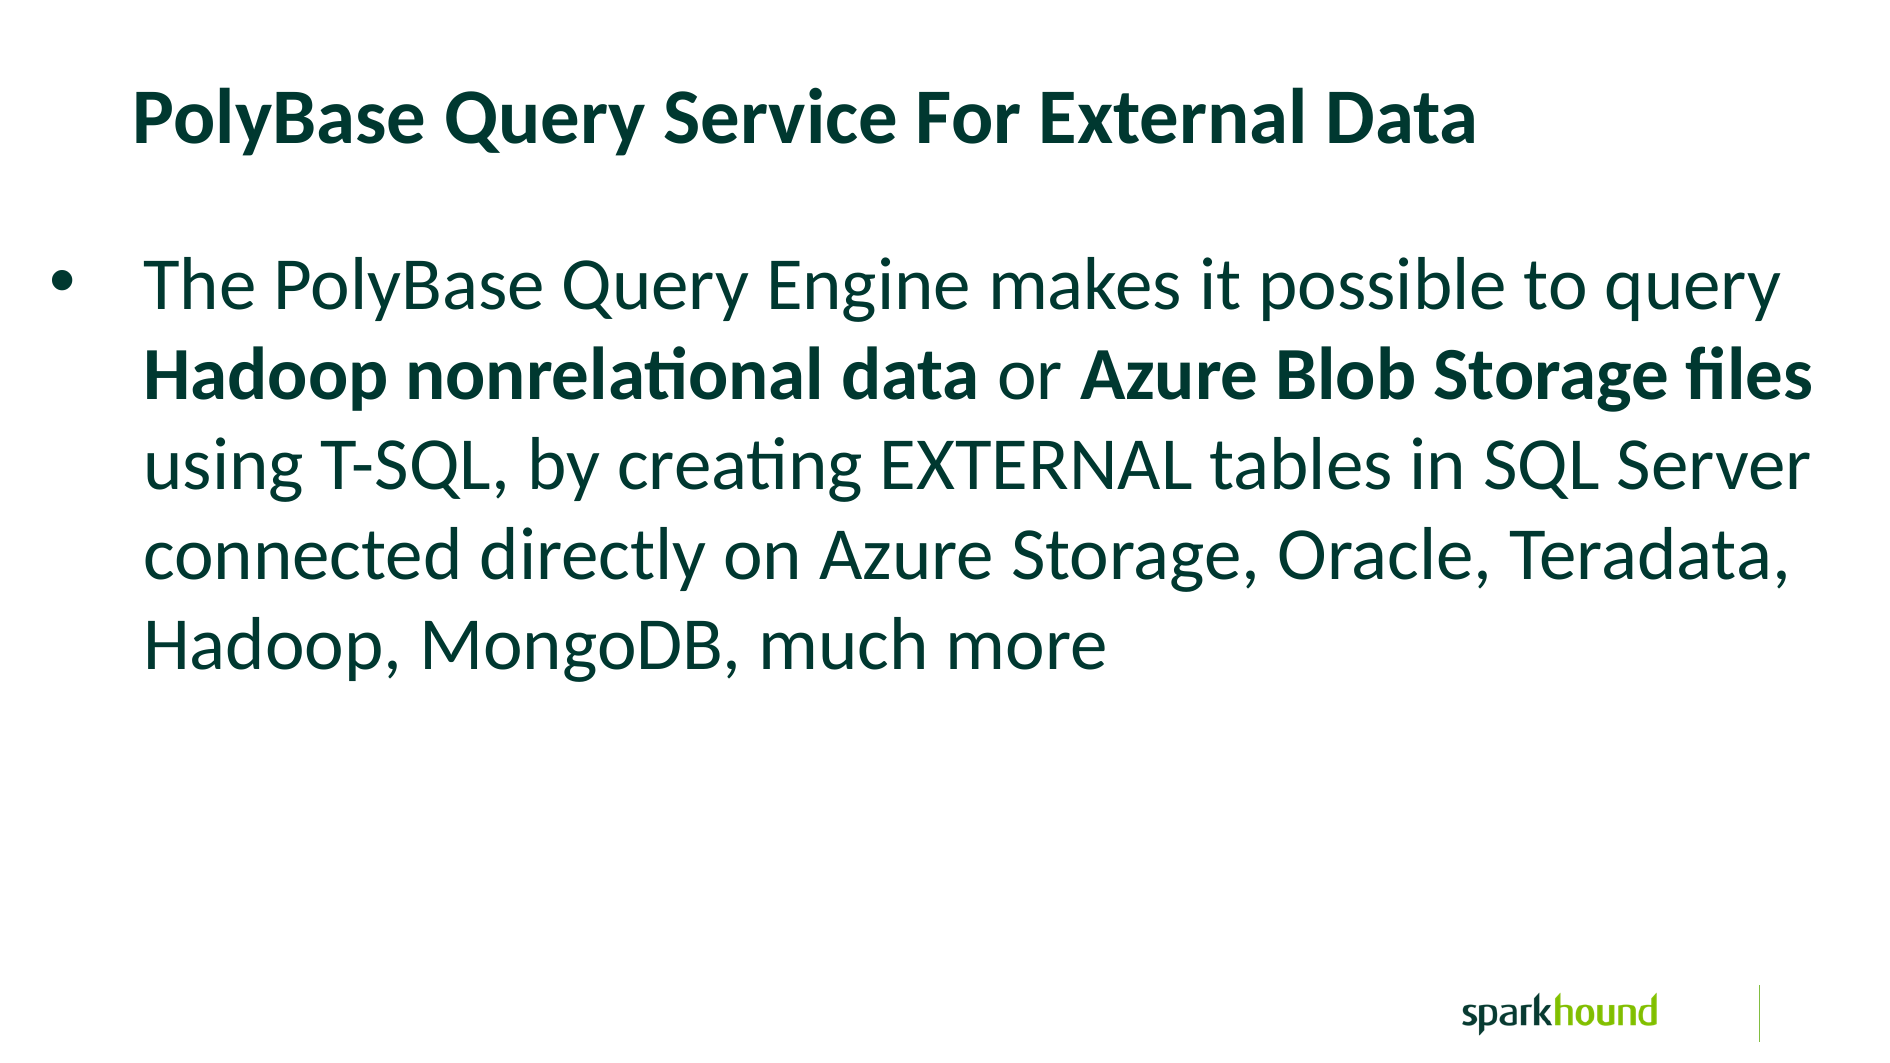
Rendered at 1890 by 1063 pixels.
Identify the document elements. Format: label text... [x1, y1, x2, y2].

picture [1461, 991, 1658, 1036]
text_box The PolyBase Query Engine makes it possible to query Hadoop nonrelational data or Azure Blob Storage files using T-SQL, by creating EXTERNAL tables in SQL Server connected directly on Azure Storage, Oracle, Teradata, Hadoop, MongoDB, much more [34, 226, 1861, 782]
title PolyBase Query Service For External Data [117, 59, 1890, 178]
